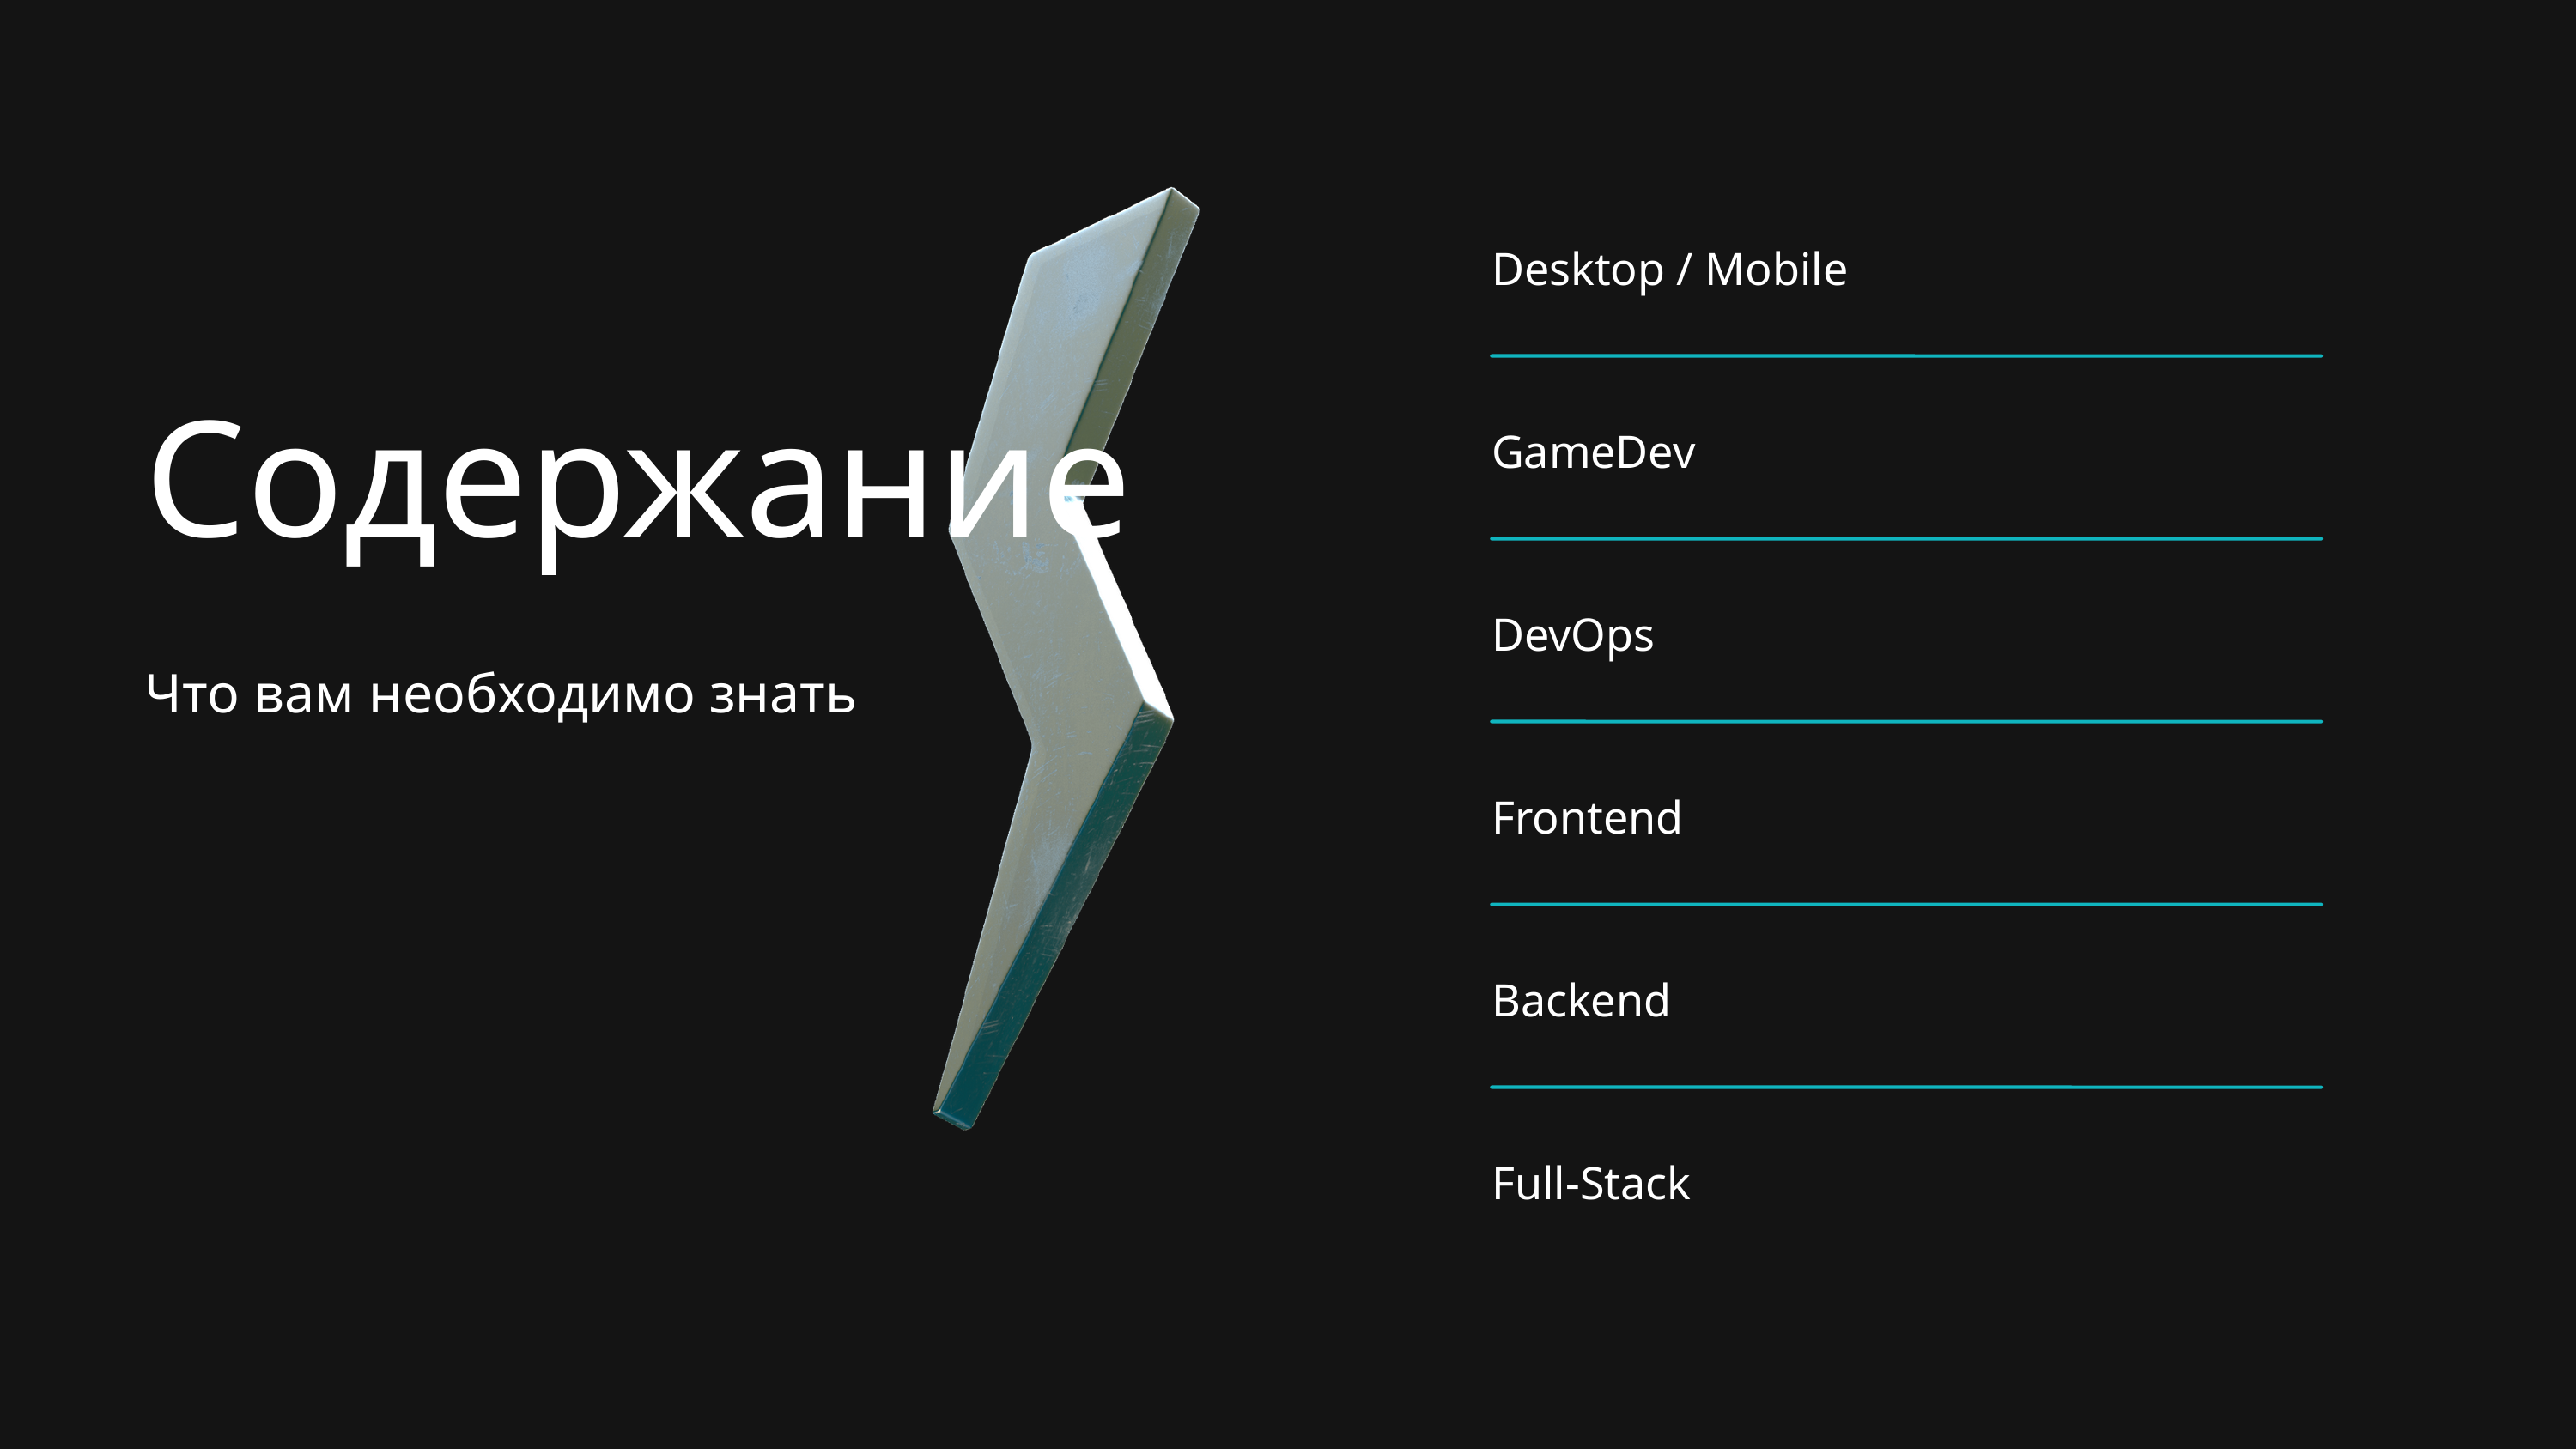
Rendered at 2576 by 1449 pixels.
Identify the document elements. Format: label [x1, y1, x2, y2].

text_box [1492, 238, 2322, 1205]
text_box [931, 186, 1200, 1131]
text_box [144, 377, 1181, 724]
